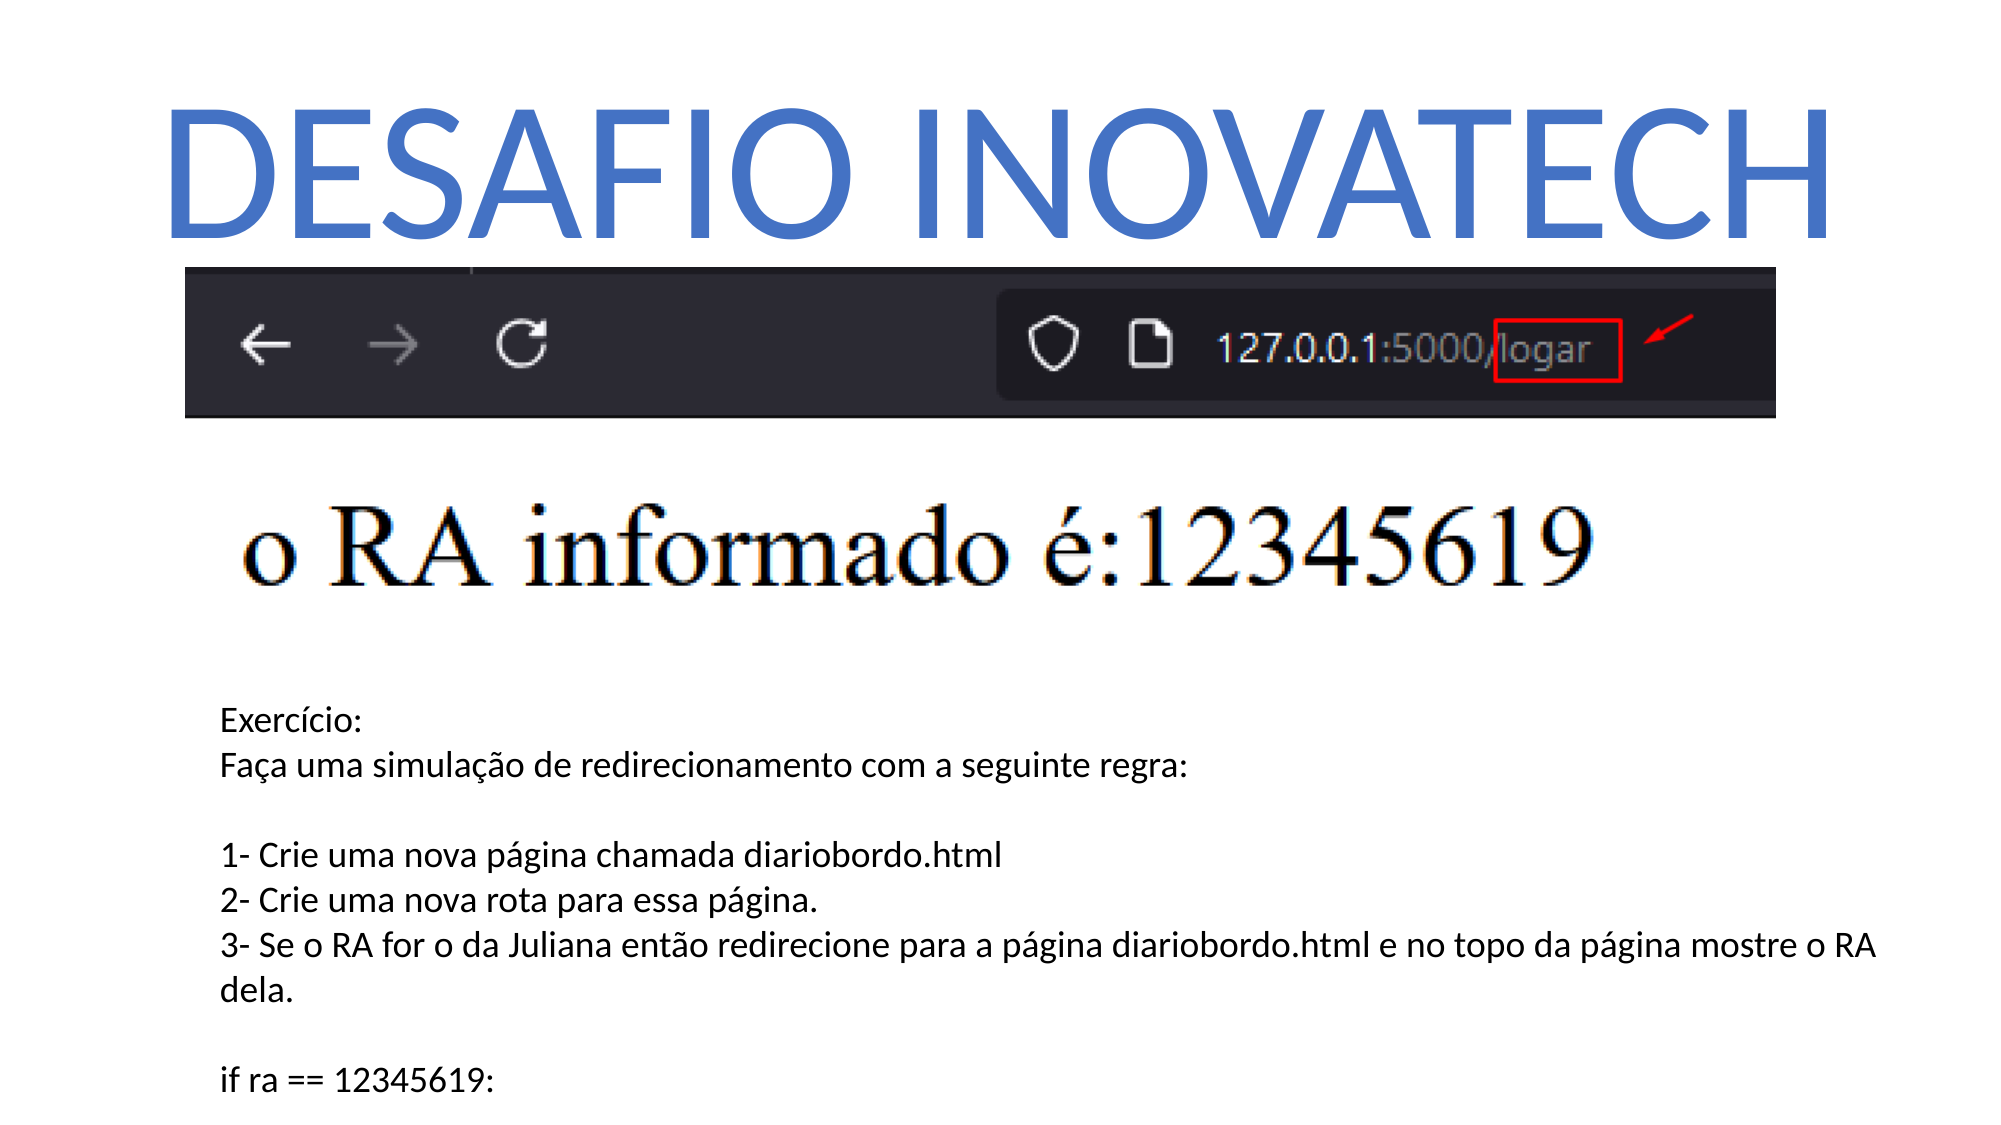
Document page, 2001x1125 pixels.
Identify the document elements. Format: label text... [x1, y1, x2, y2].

text_box Exercício: Faça uma simulação de redirecionamento com a seguinte regra: 1- Crie uma nova página chamada diariobordo.html 2- Crie uma nova rota para essa página. 3- Se o RA for o da Juliana então redirecione para a página diariobordo.html e no topo da página mostre o RA dela. if ra == 12345619: [205, 687, 1894, 1108]
text_box DESAFIO INOVATECH [143, 31, 1857, 287]
picture [185, 267, 1776, 734]
